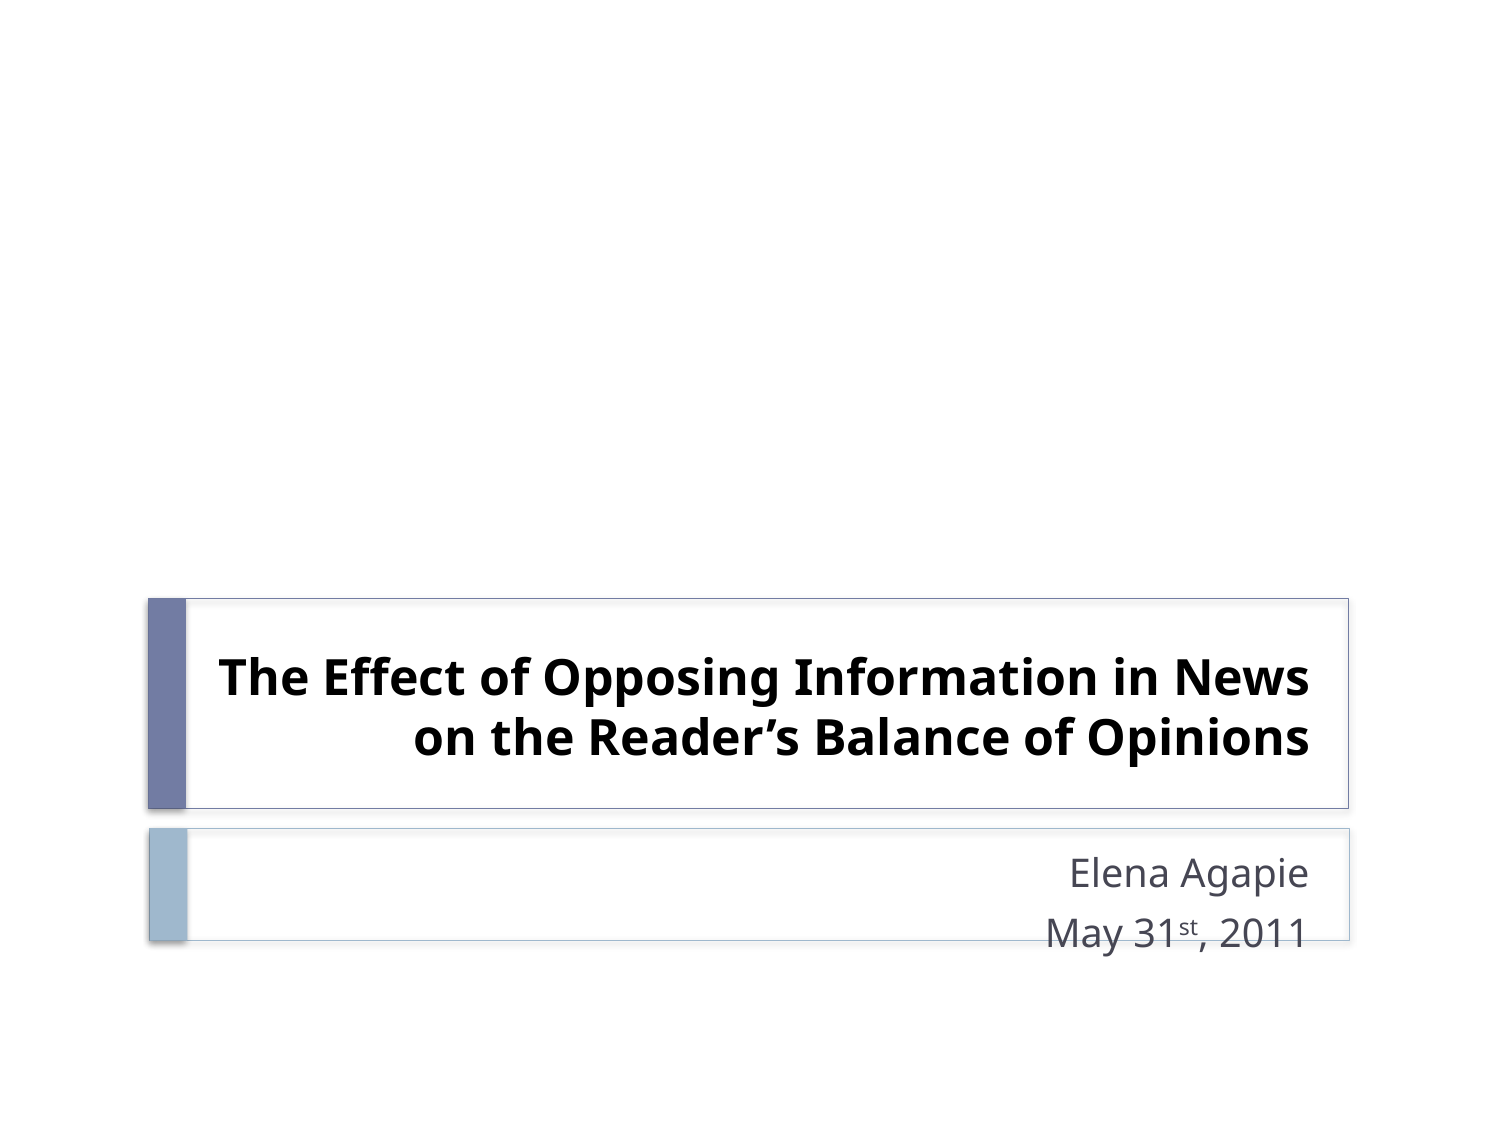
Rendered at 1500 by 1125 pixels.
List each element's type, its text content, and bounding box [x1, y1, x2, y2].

title The Effect of Opposing Information in News on the Reader’s Balance of Opinions [200, 637, 1325, 800]
subtitle Elena Agapie May 31st, 2011 [200, 840, 1325, 963]
